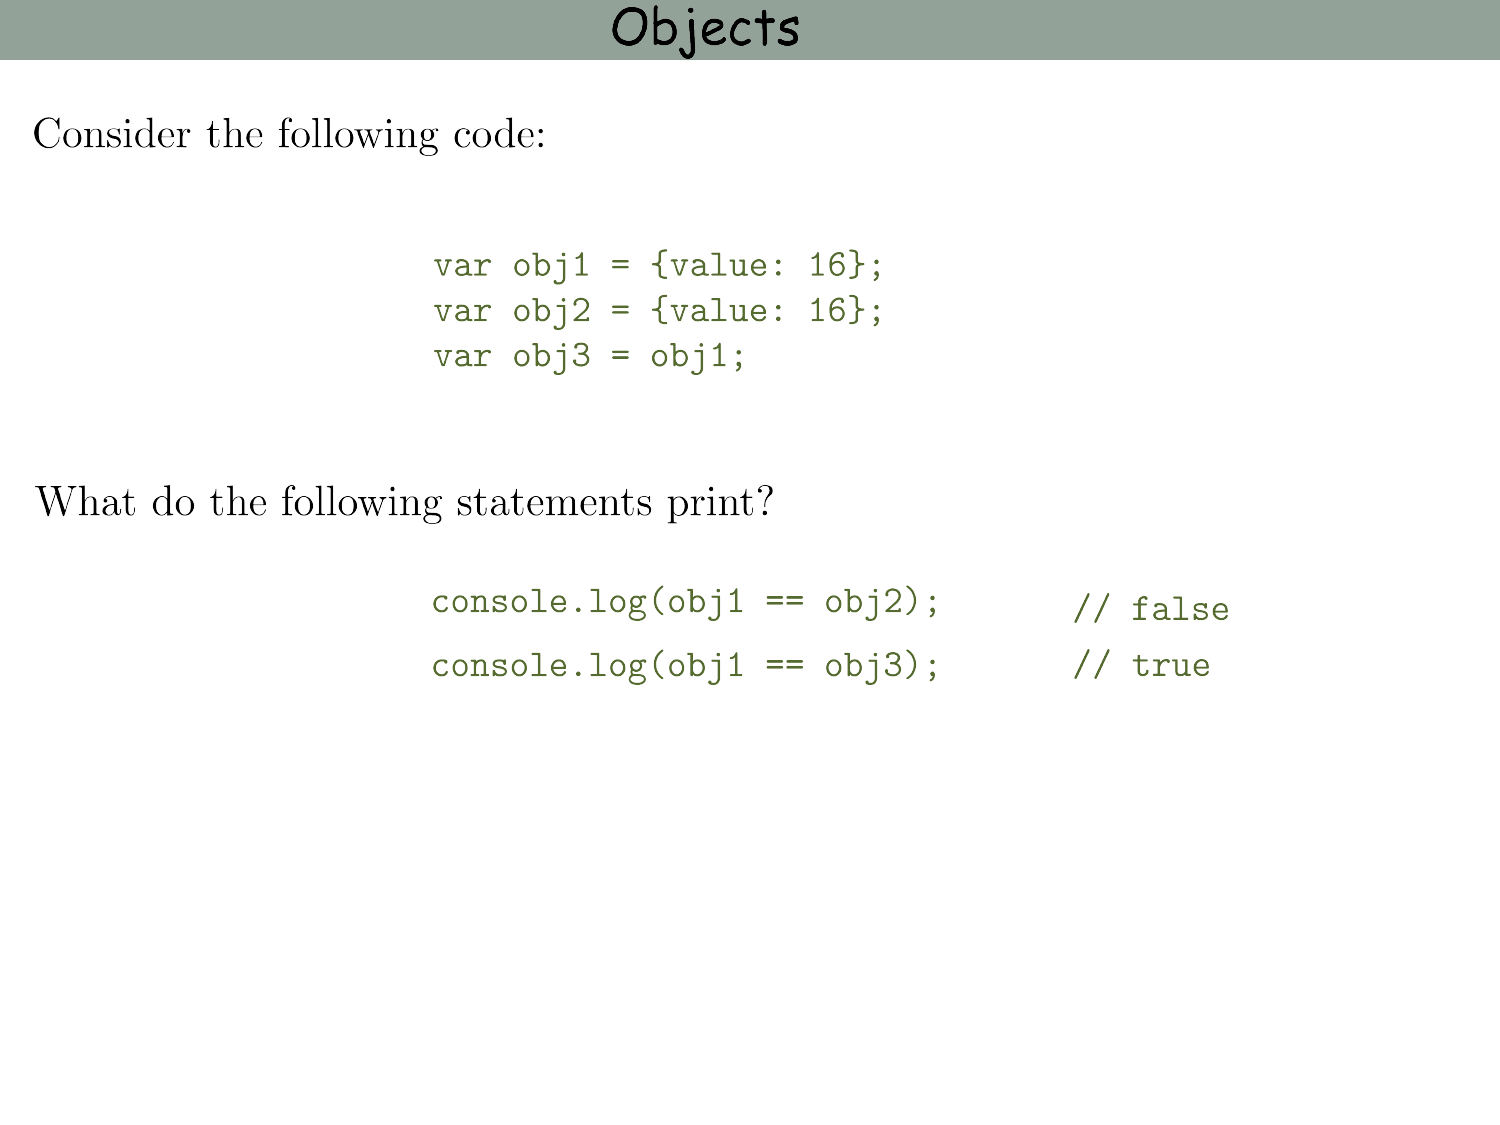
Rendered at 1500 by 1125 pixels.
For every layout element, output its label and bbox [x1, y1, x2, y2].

picture [35, 485, 773, 524]
picture [34, 116, 543, 156]
picture [433, 585, 935, 622]
picture [433, 649, 935, 685]
picture [1074, 593, 1229, 623]
picture [434, 249, 879, 376]
picture [1074, 649, 1209, 679]
picture [612, 5, 799, 59]
